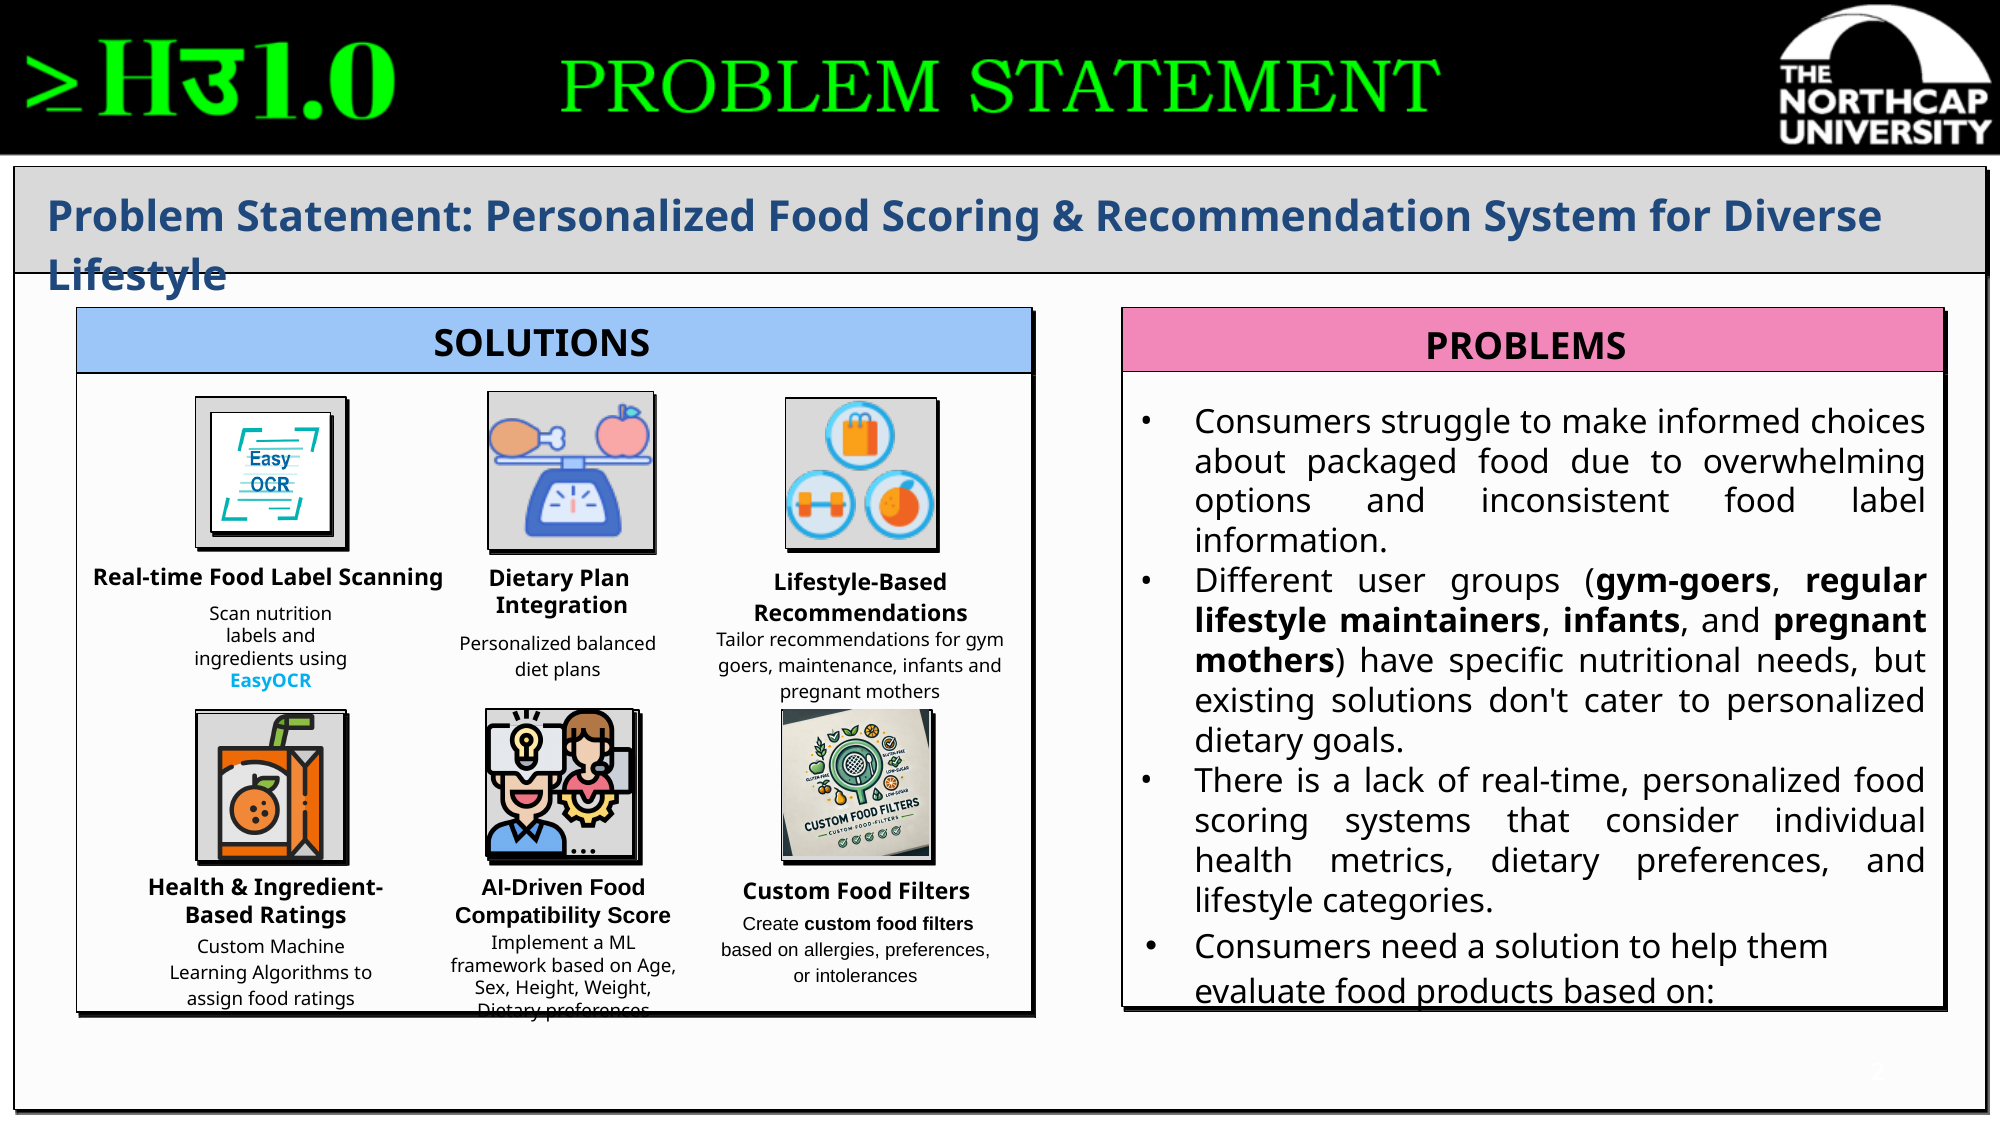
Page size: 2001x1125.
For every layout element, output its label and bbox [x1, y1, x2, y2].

text_box [409, 392, 715, 697]
text_box [76, 694, 681, 1013]
text_box [76, 307, 1033, 397]
picture [782, 392, 940, 549]
text_box [101, 709, 431, 1026]
text_box [13, 169, 1987, 1110]
text_box [76, 396, 461, 686]
text_box [723, 725, 1033, 1013]
picture [197, 714, 344, 860]
text_box [1104, 307, 1946, 1007]
picture [783, 709, 930, 856]
text_box [688, 397, 1034, 719]
text_box [407, 709, 720, 1015]
picture [488, 392, 653, 549]
picture [0, 0, 2000, 158]
text_box [699, 709, 1012, 999]
picture [486, 709, 633, 856]
